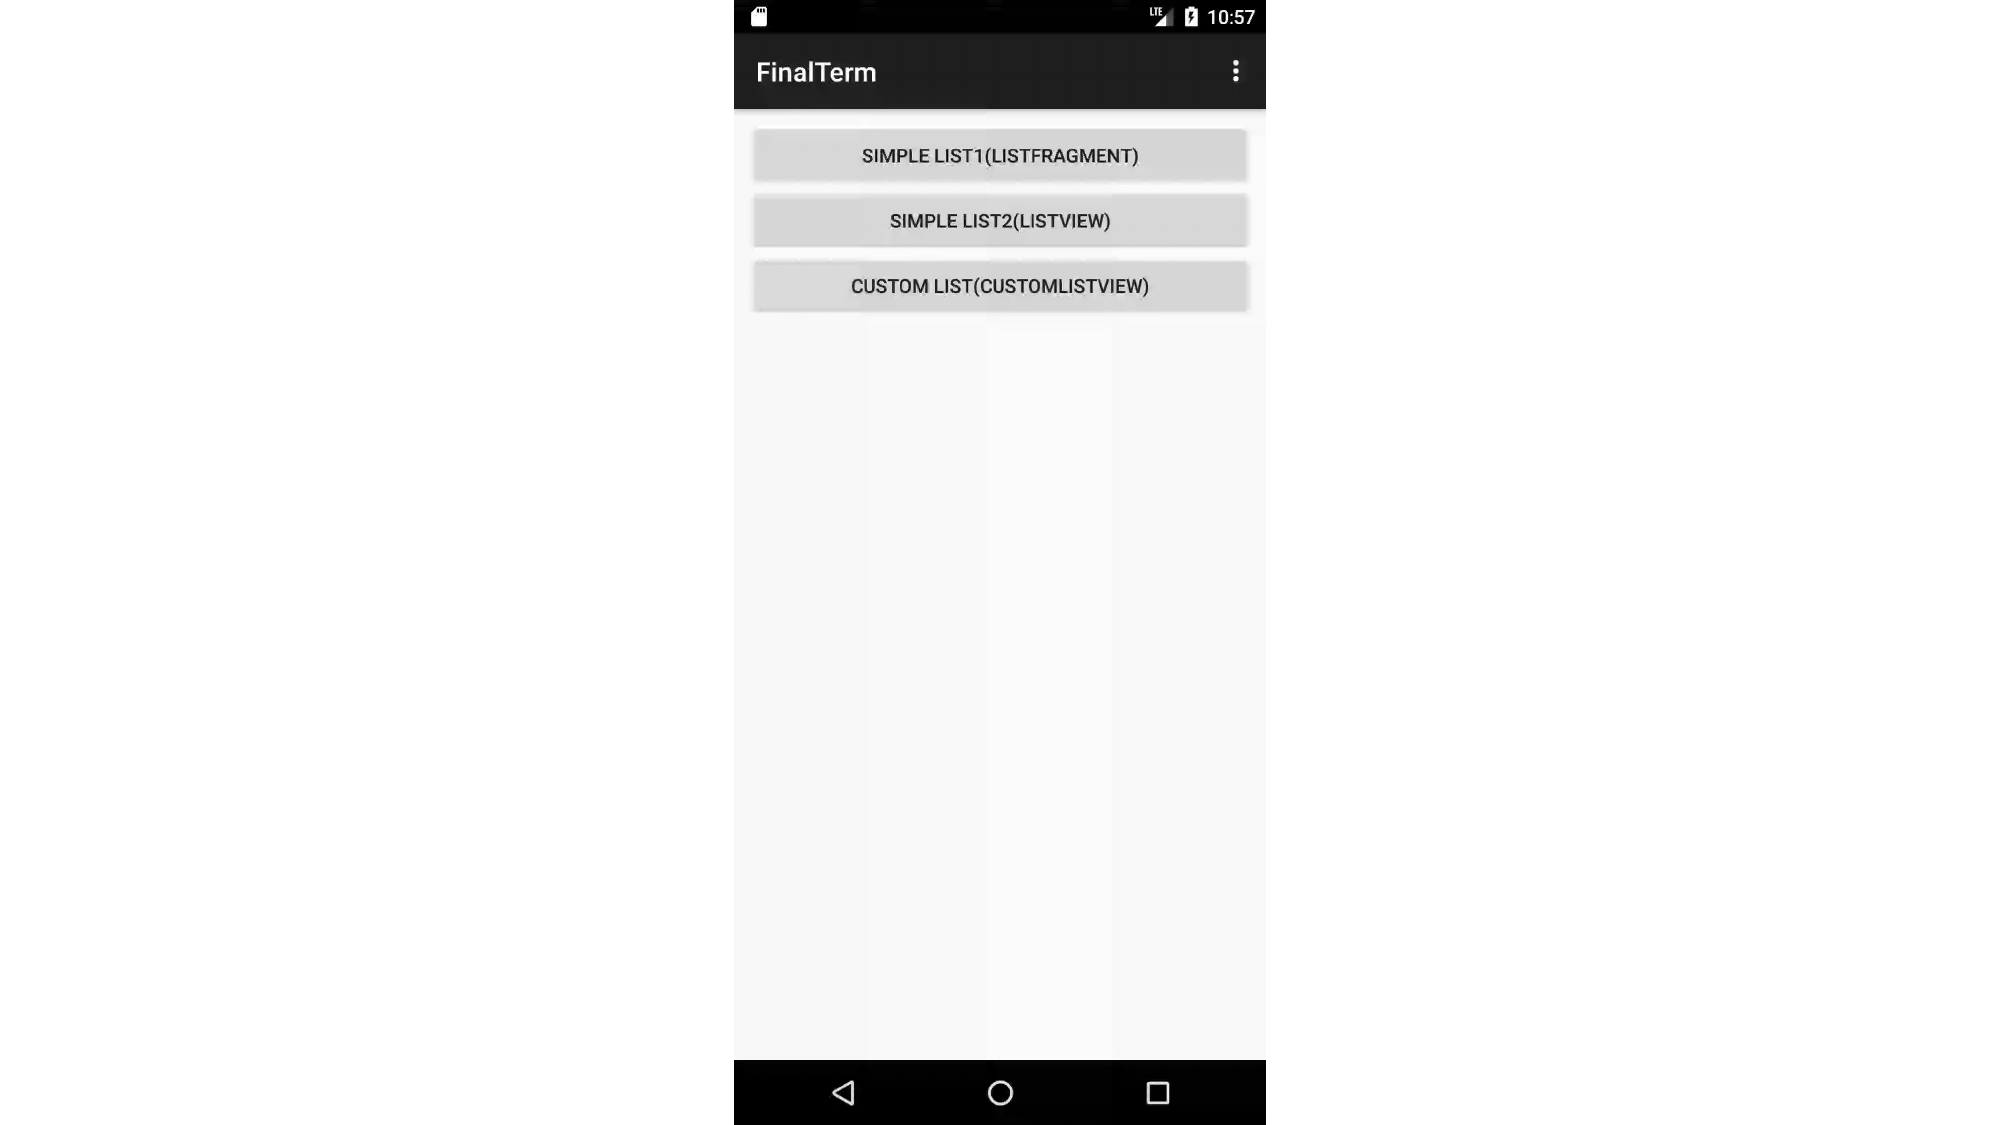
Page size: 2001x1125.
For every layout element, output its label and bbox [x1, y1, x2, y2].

text_box [733, 0, 1267, 1125]
